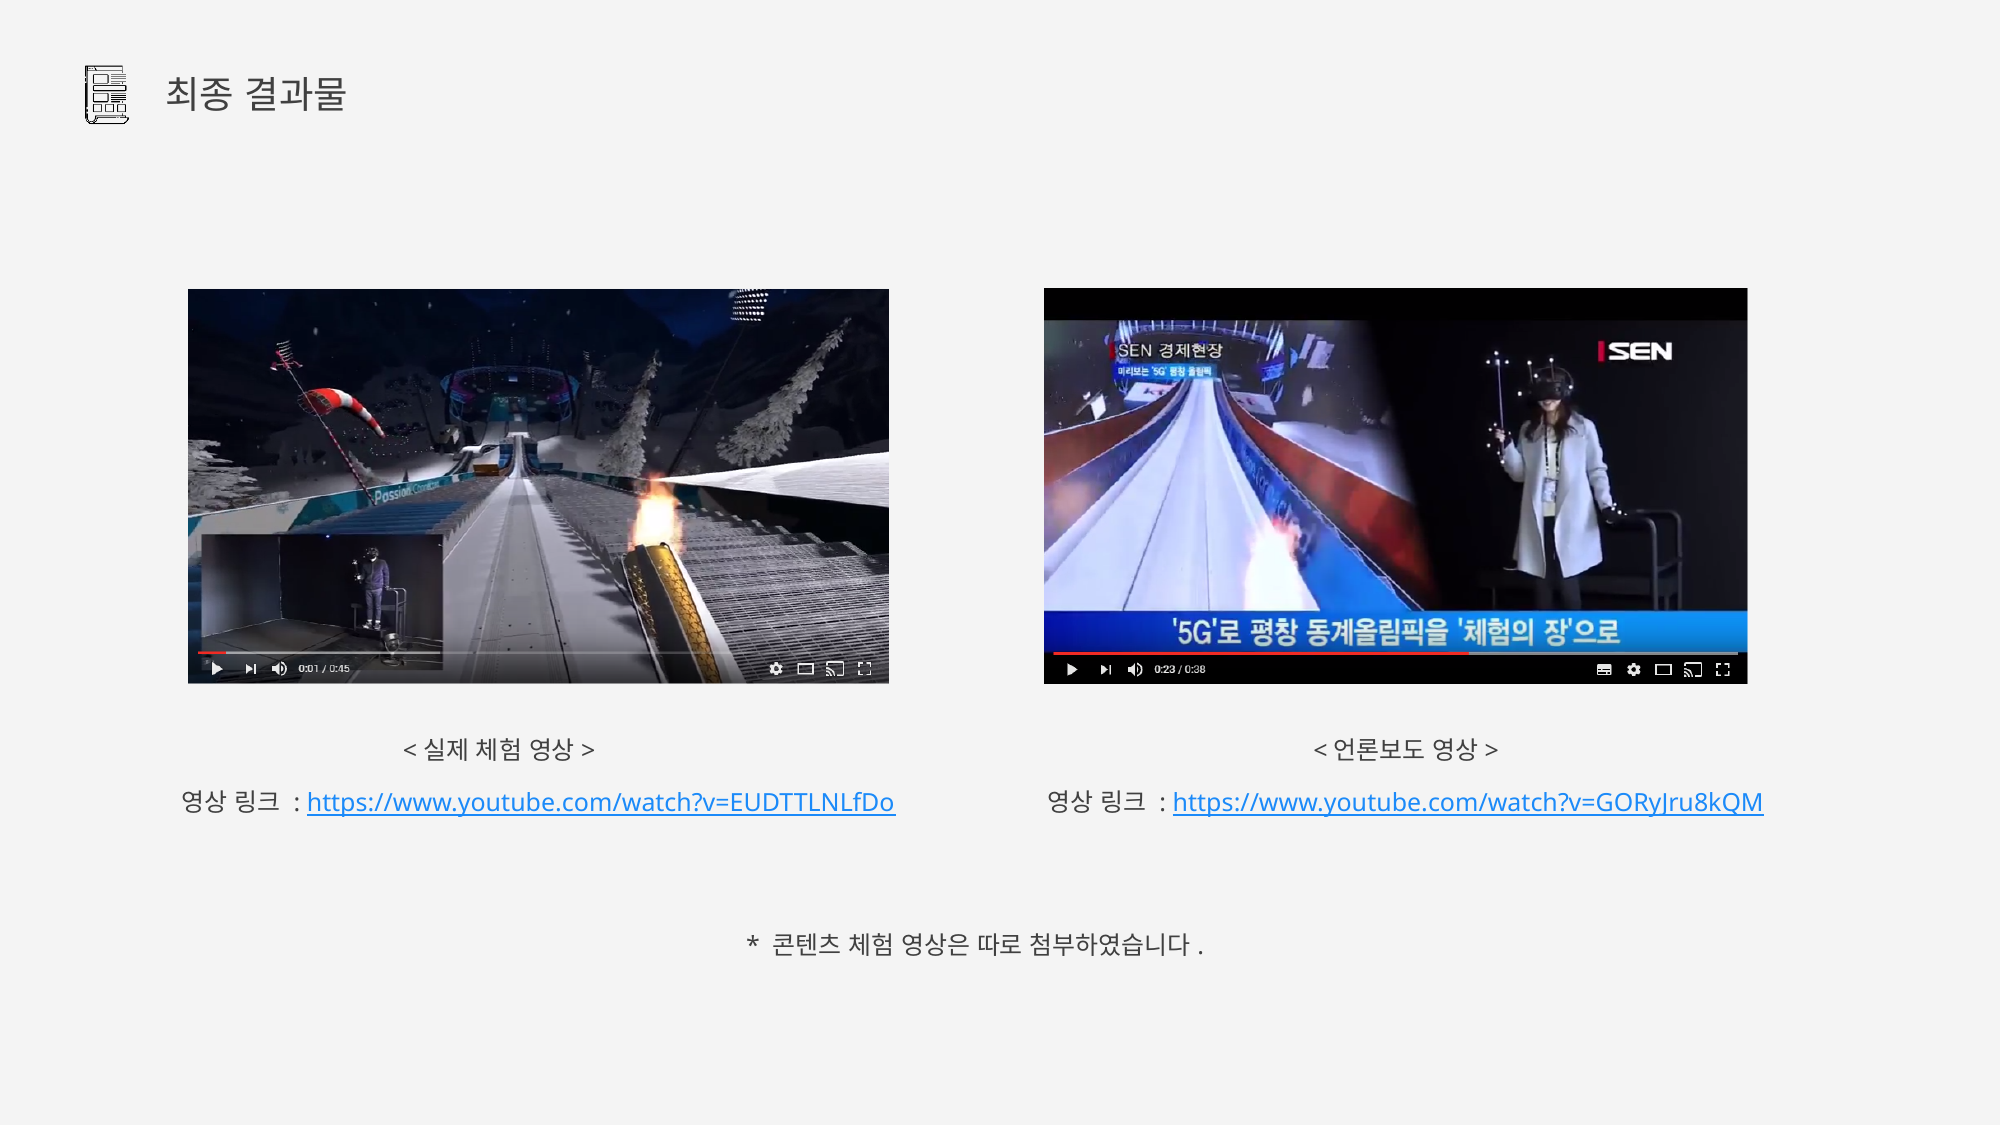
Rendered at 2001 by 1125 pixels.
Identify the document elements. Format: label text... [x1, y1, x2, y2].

picture [82, 63, 130, 125]
text_box <언론보도 영상> [1298, 712, 1514, 772]
picture [188, 288, 889, 684]
text_box 영상 링크 : https://www.youtube.com/watch?v=GORyJru8kQM [1032, 762, 1780, 829]
text_box 영상 링크 : https://www.youtube.com/watch?v=EUDTTLNLfDo [166, 762, 911, 829]
text_box 최종 결과물 [150, 63, 364, 124]
text_box * 콘텐츠 체험 영상은 따로 첨부하였습니다. [731, 907, 1219, 967]
picture [1044, 288, 1748, 684]
text_box <실제 체험 영상> [388, 712, 611, 762]
